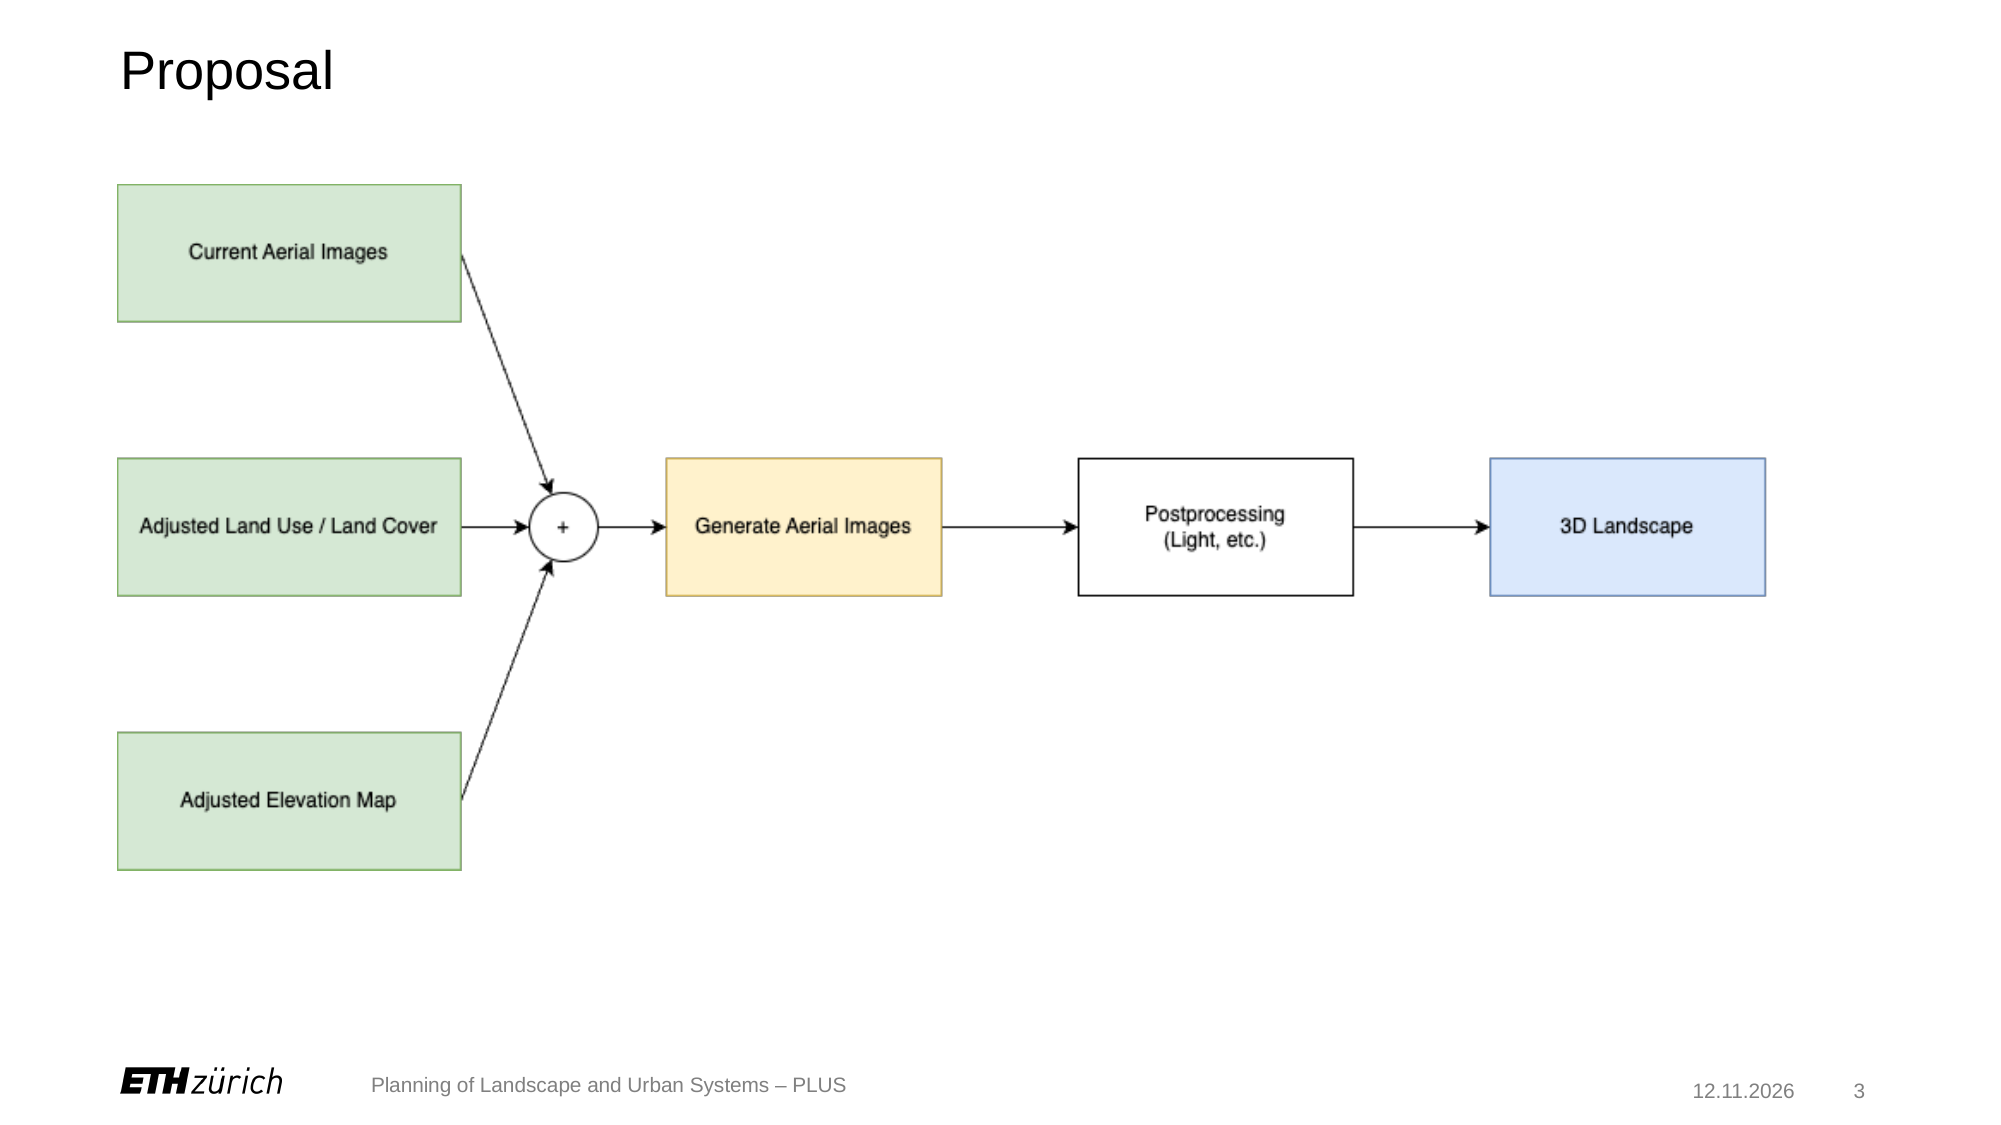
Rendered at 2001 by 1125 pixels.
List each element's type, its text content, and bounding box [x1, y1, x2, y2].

picture [120, 1067, 282, 1094]
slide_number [1643, 1069, 1809, 1106]
footer Planning of Landscape and Urban Systems – PLUS [356, 1064, 1243, 1100]
title Proposal [120, 42, 1880, 191]
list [117, 184, 1768, 871]
slide_number 3 [1809, 1069, 1880, 1106]
